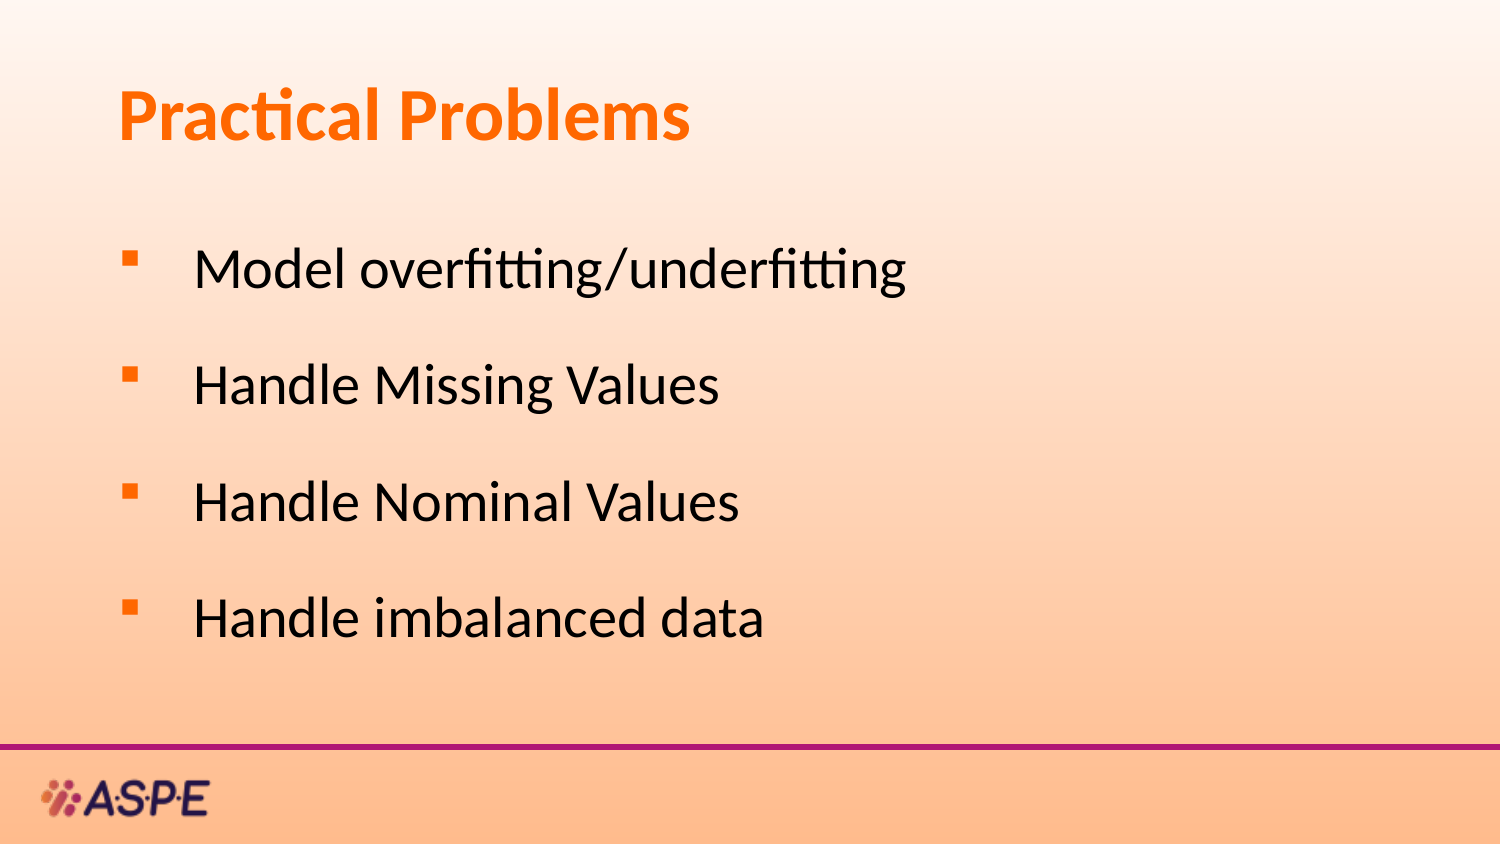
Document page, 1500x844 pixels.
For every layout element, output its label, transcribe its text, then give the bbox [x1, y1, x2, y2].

list Model overfitting/underfitting Handle Missing Values Handle Nominal Values Handle imbalanced data [103, 187, 1397, 760]
title Practical Problems [103, 44, 1397, 187]
picture [37, 776, 213, 822]
